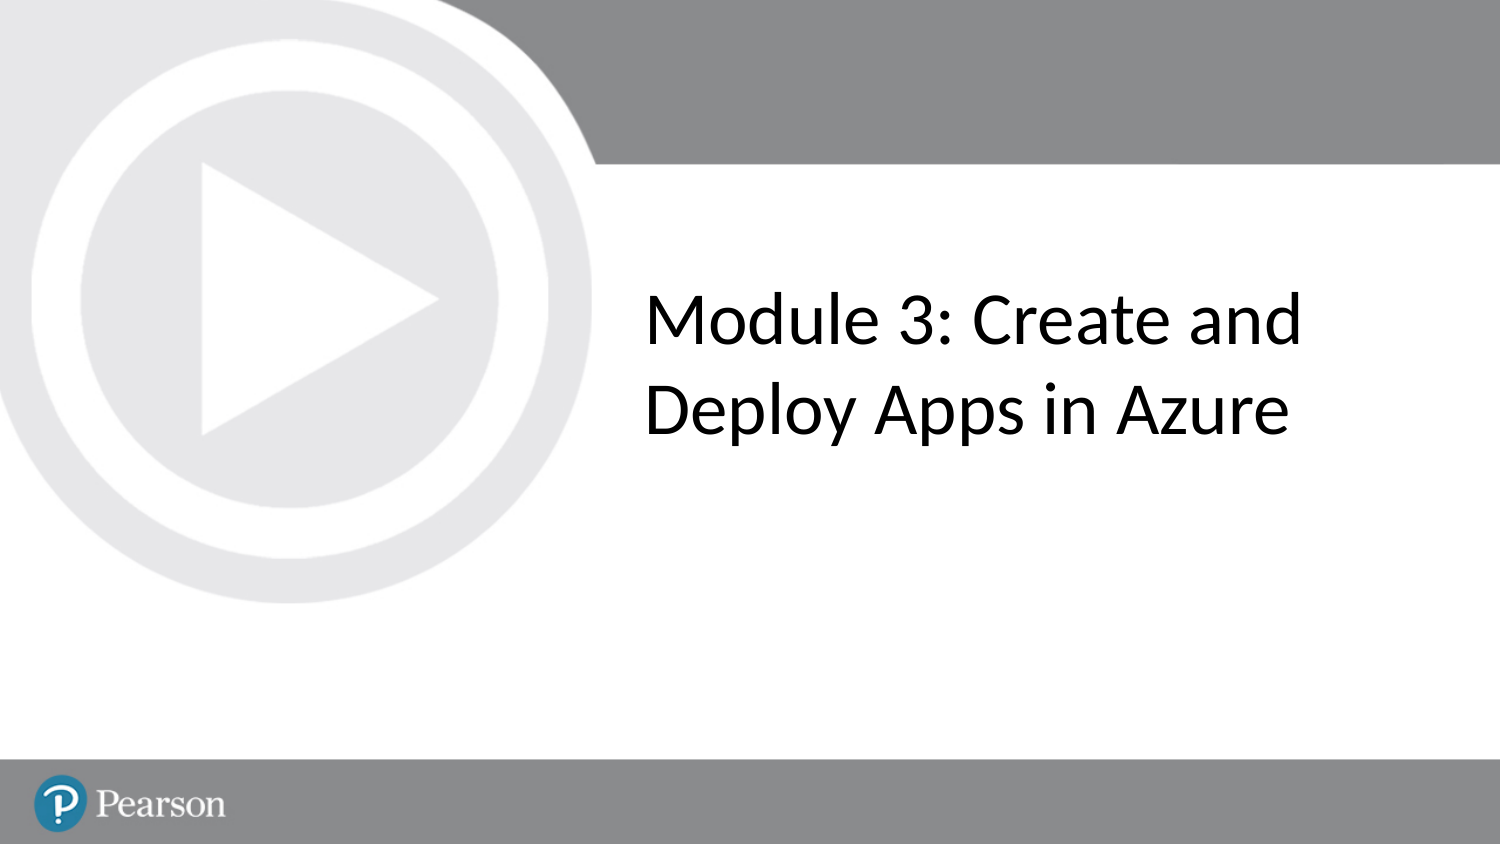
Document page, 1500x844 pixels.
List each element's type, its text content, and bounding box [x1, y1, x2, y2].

picture [0, 0, 1500, 844]
title Module 3: Create and Deploy Apps in Azure [629, 262, 1446, 443]
